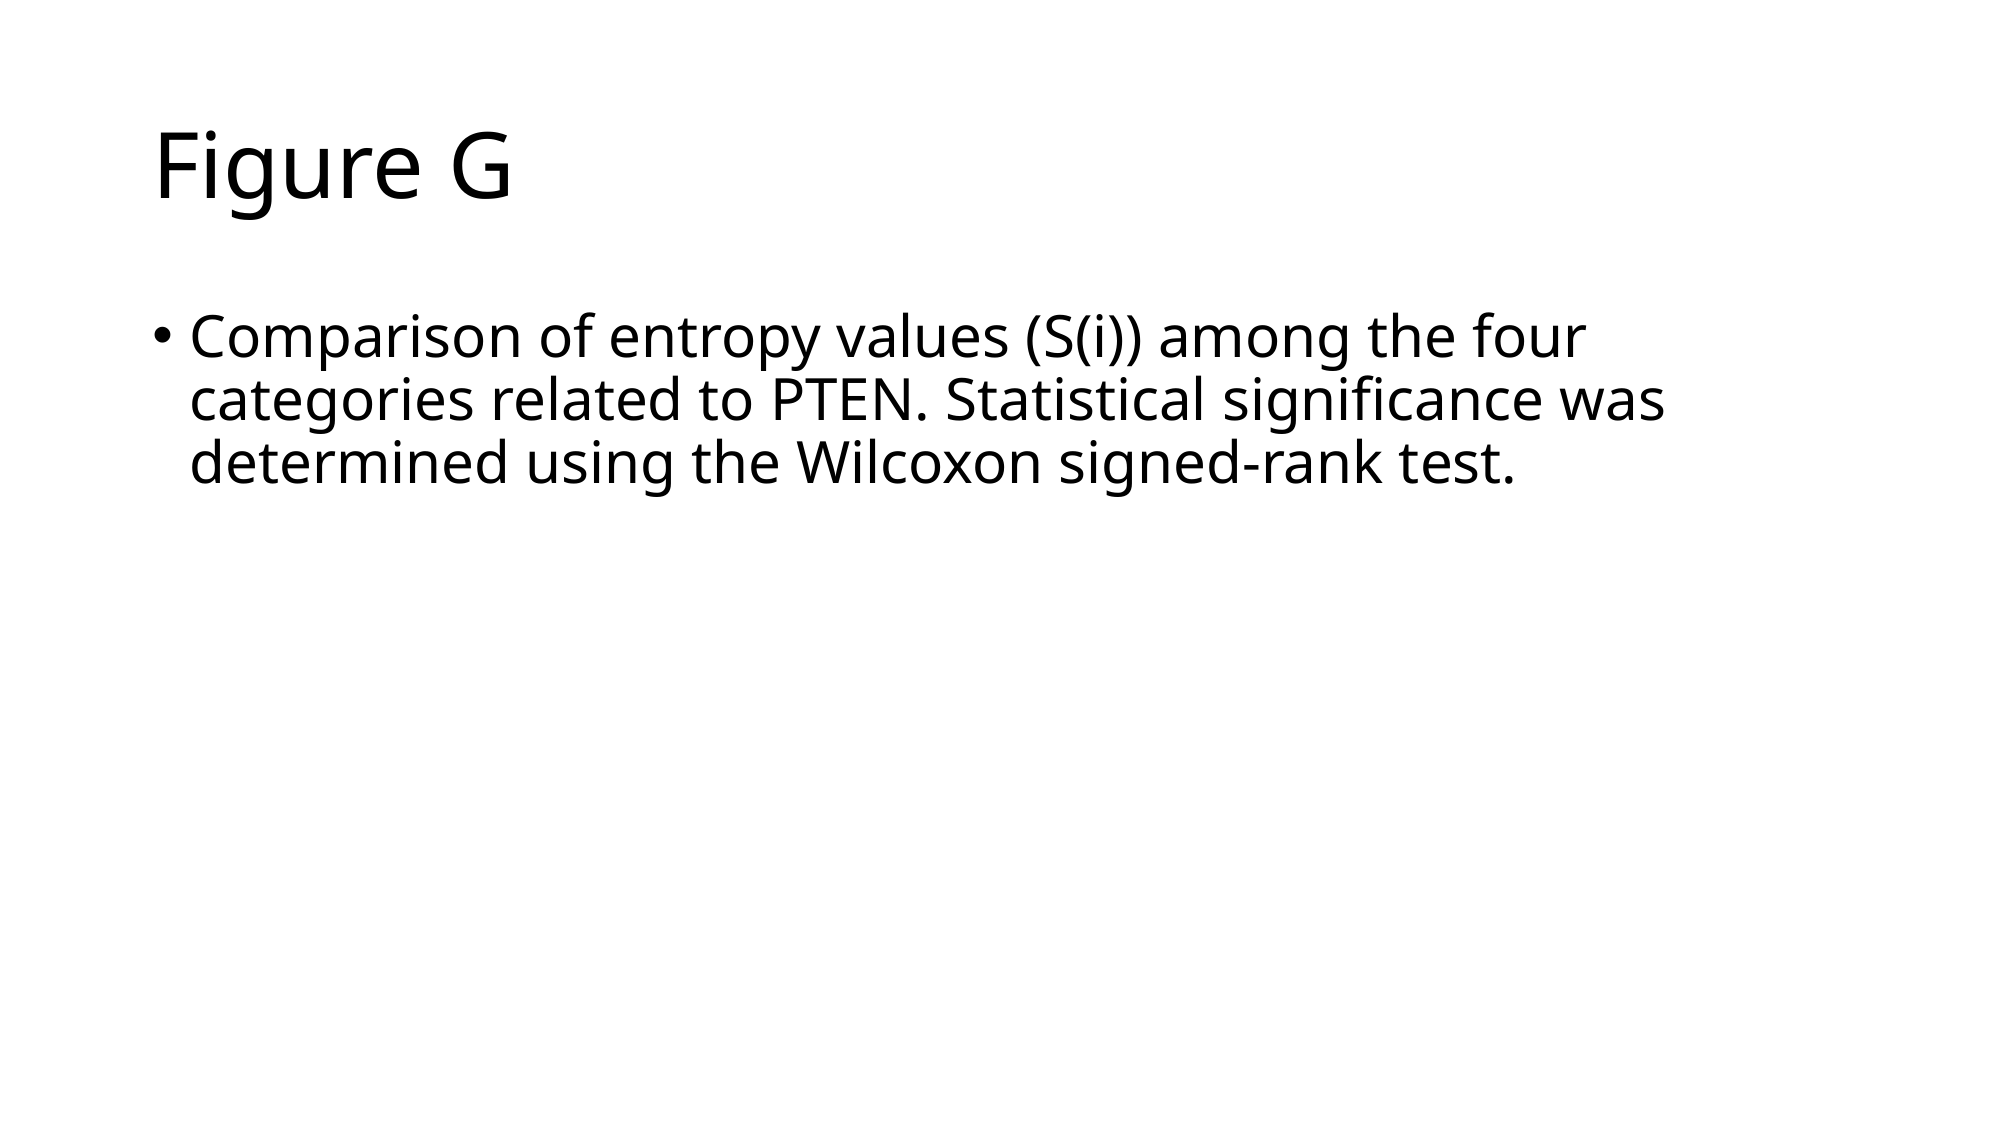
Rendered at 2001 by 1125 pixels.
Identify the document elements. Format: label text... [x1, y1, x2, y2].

title Figure G [137, 59, 1863, 278]
list Comparison of entropy values (S(i)) among the four categories related to PTEN. Statistical significance was determined using the Wilcoxon signed-rank test. [137, 299, 1863, 1014]
